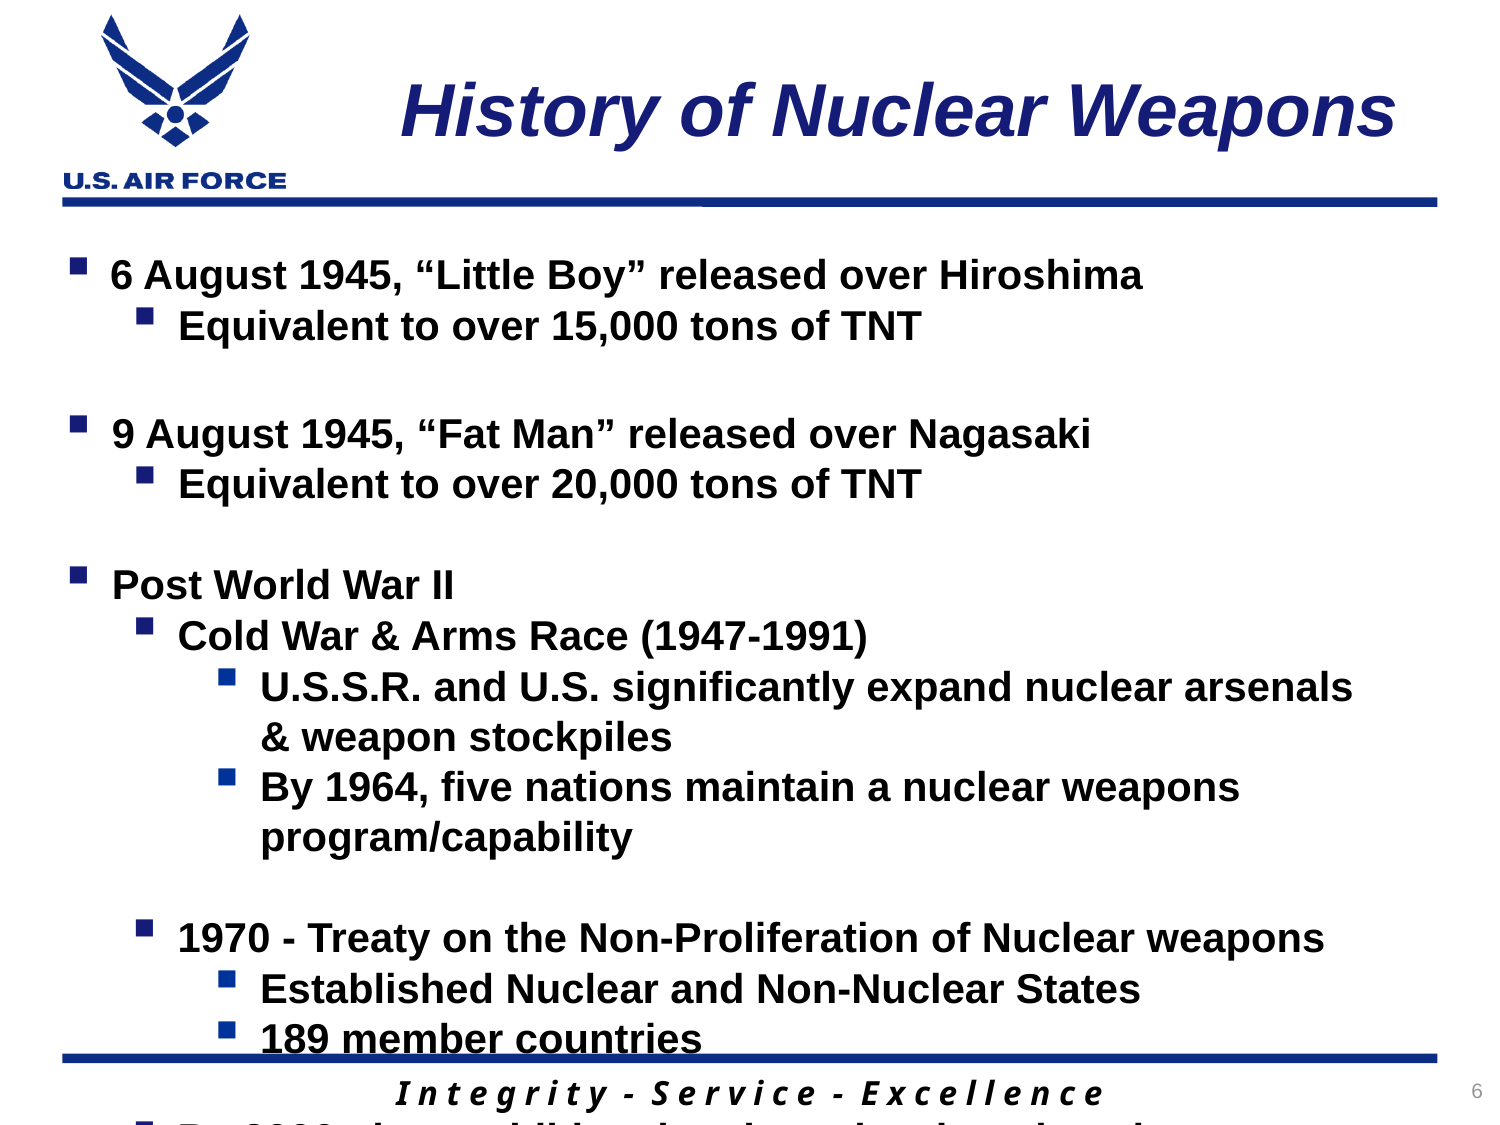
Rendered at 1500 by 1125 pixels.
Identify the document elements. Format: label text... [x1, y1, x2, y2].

list 6 August 1945, “Little Boy” released over Hiroshima Equivalent to over 15,000 tons of TNT 9 August 1945, “Fat Man” released over Nagasaki Equivalent to over 20,000 tons of TNT Post World War II Cold War & Arms Race (1947-1991) U.S.S.R. and U.S. significantly expand nuclear arsenals & weapon stockpiles By 1964, five nations maintain a nuclear weapons program/capability 1970 - Treaty on the Non-Proliferation of Nuclear weapons Established Nuclear and Non-Nuclear States 189 member countries By 2006, three additional nations developed nuclear weapons [49, 240, 1411, 951]
picture [64, 14, 272, 189]
title History of Nuclear Weapons [272, 12, 1436, 201]
slide_number 6 [1310, 1070, 1498, 1121]
